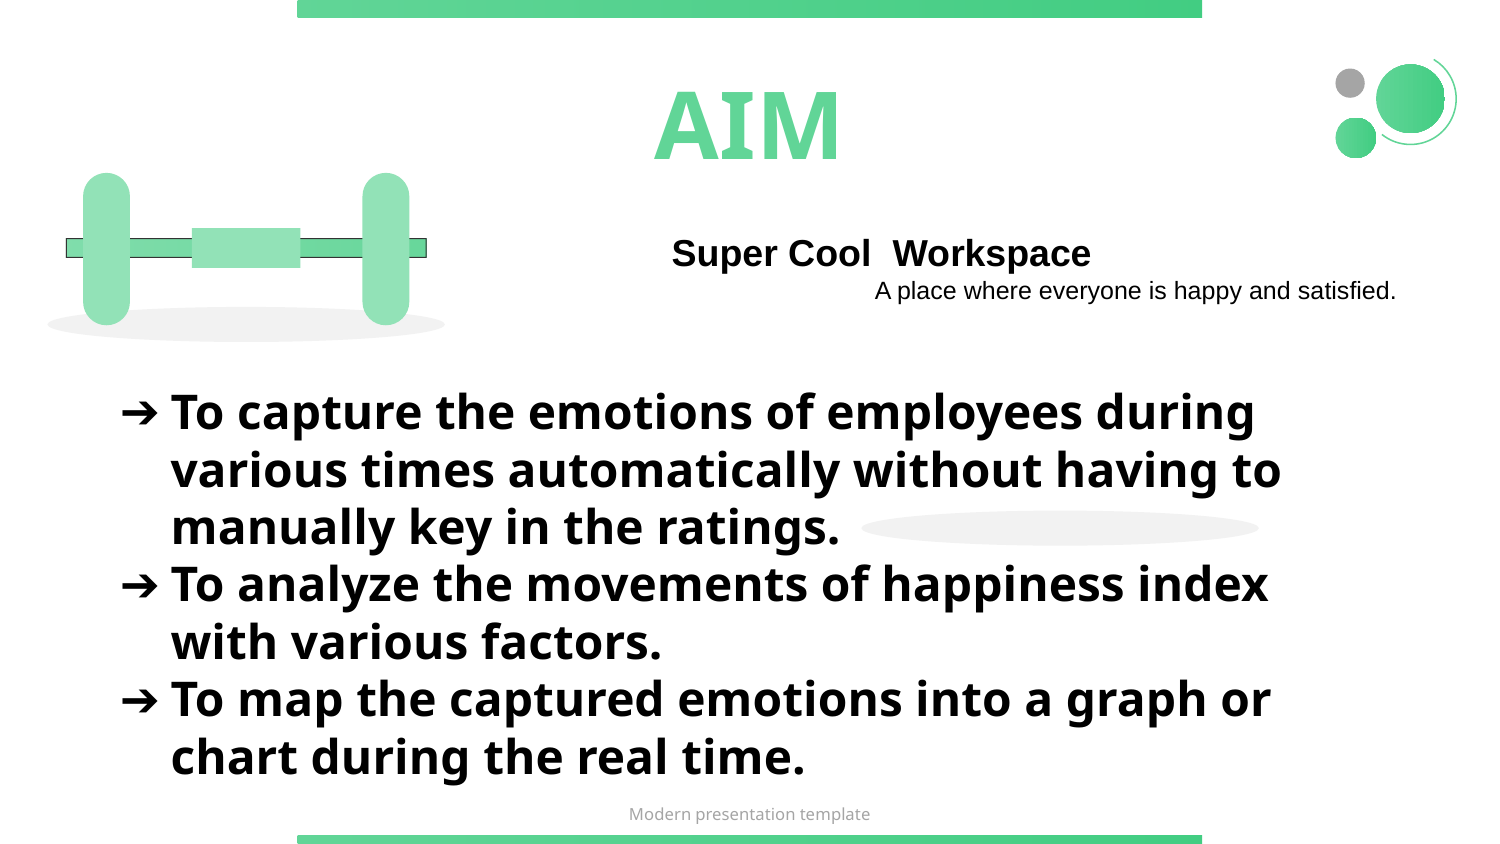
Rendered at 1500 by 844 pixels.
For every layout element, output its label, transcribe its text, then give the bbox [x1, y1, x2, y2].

text_box [83, 172, 130, 326]
text_box [410, 238, 427, 258]
text_box [65, 238, 83, 258]
text_box Super Cool Workspace A place where everyone is happy and satisfied. [660, 218, 1439, 321]
text_box [47, 306, 445, 342]
text_box To capture the emotions of employees during various times automatically without having to manually key in the ratings. To analyze the movements of happiness index with various factors. To map the captured emotions into a graph or chart during the real time. [103, 376, 1347, 797]
text_box [301, 238, 362, 258]
text_box [362, 172, 410, 326]
text_box AIM [427, 60, 1073, 163]
text_box [191, 228, 301, 268]
text_box [130, 238, 191, 258]
